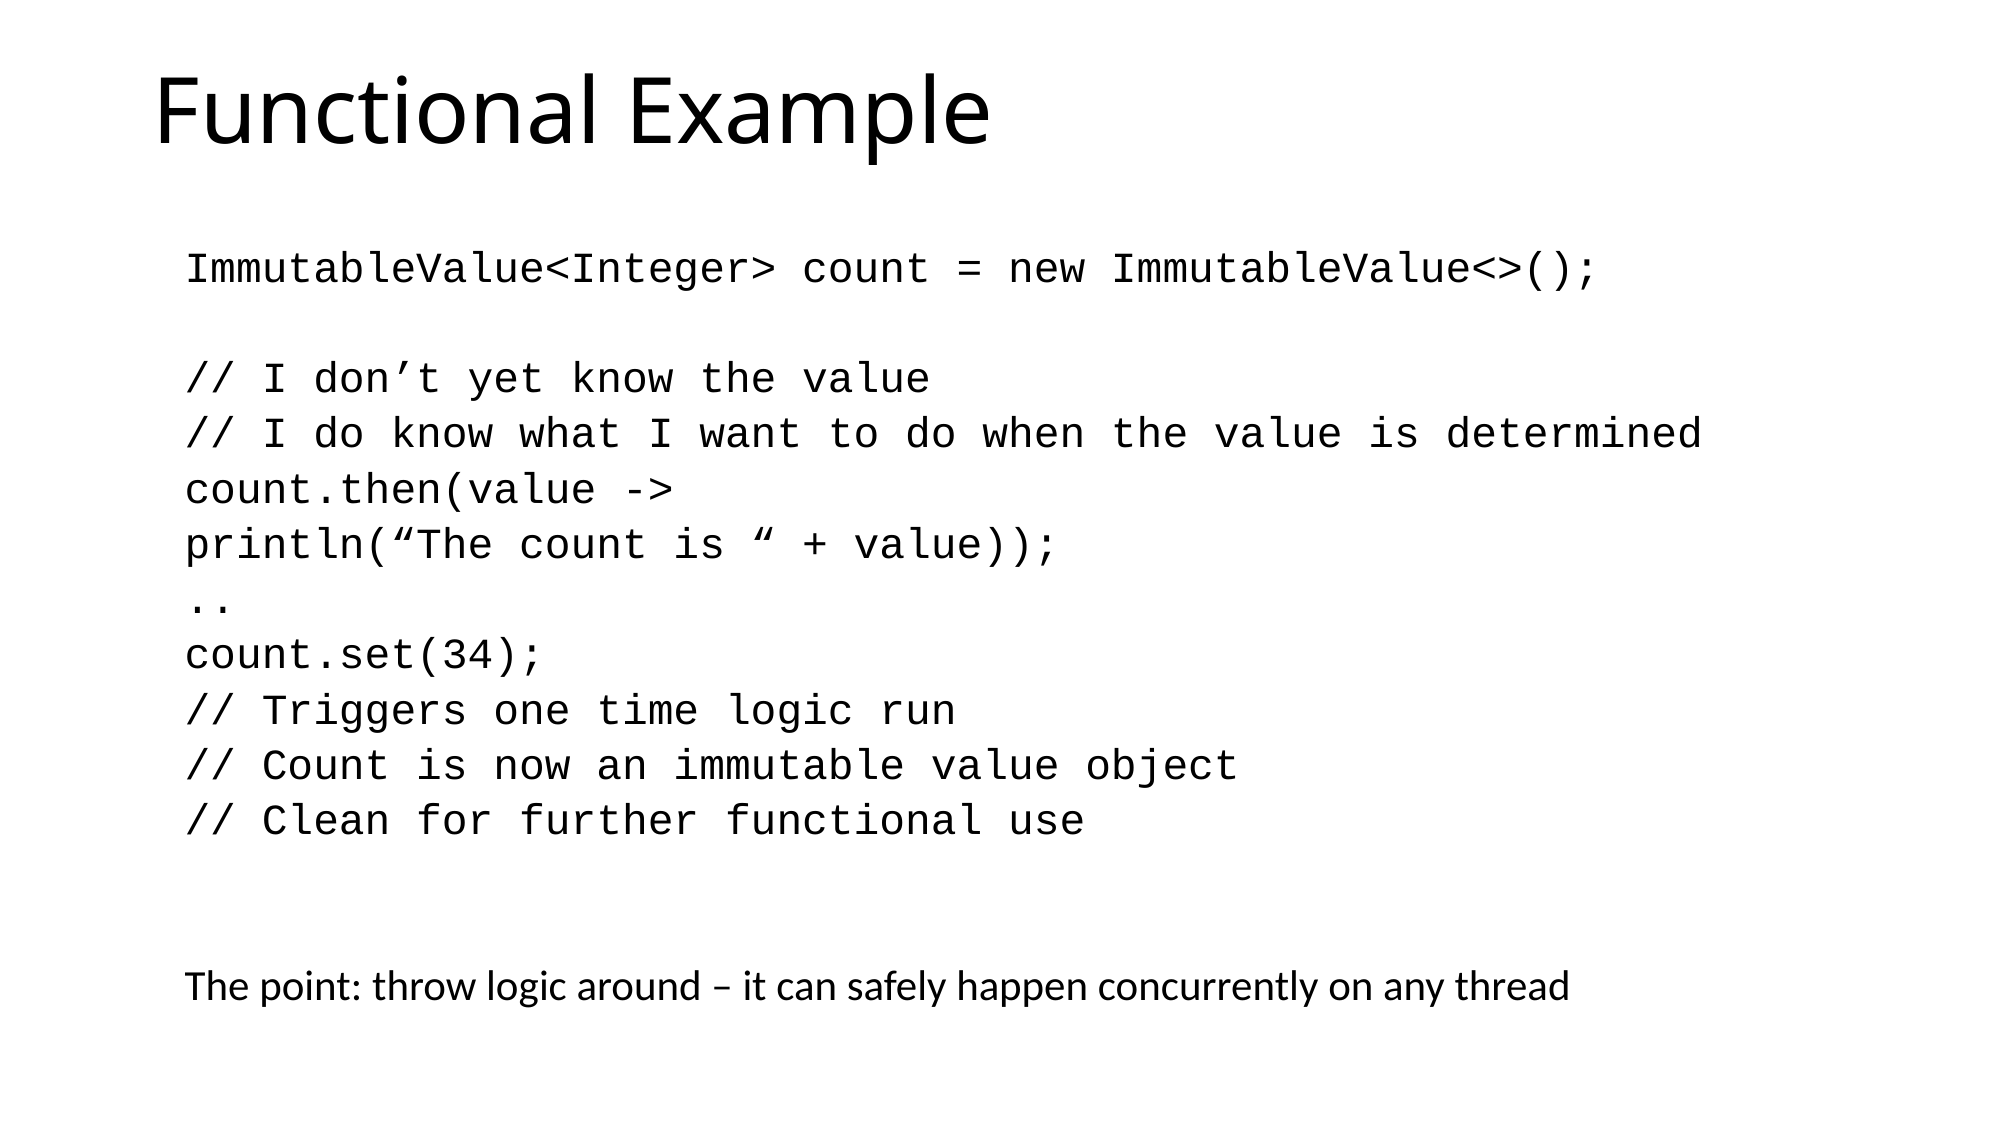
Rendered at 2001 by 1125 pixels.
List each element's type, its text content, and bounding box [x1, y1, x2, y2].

list ImmutableValue<Integer> count = new ImmutableValue<>(); // I don’t yet know the value // I do know what I want to do when the value is determined count.then(value -> println(“The count is “ + value)); .. count.set(34); // Triggers one time logic run // Count is now an immutable value object // Clean for further functional use The point: throw logic around – it can safely happen concurrently on any thread [99, 237, 1843, 1025]
title Functional Example [137, 59, 1863, 278]
